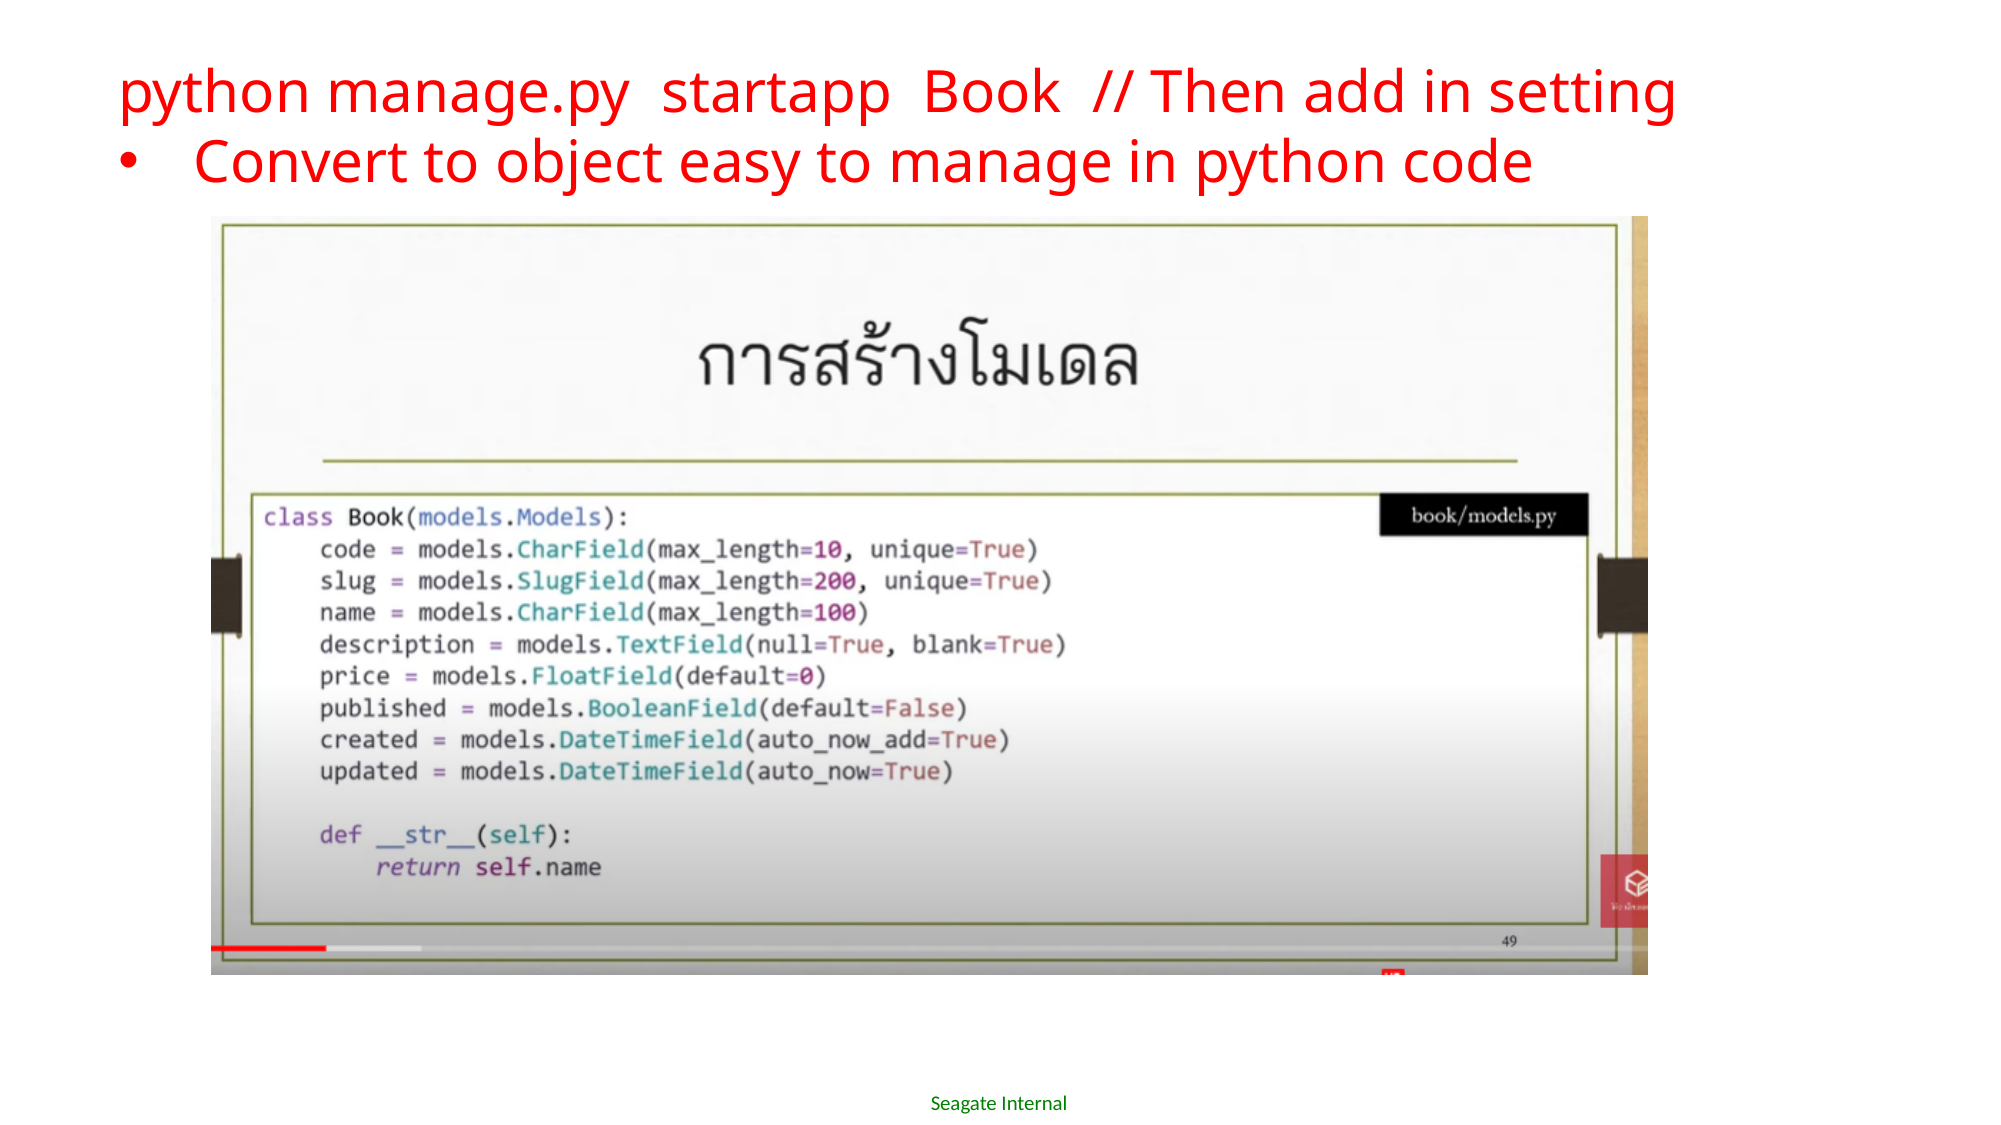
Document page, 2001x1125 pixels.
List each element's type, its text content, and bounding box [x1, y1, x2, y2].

picture [210, 216, 1648, 975]
text_box python manage.py startapp Book // Then add in setting Convert to object easy to manage in python code [103, 46, 1694, 202]
